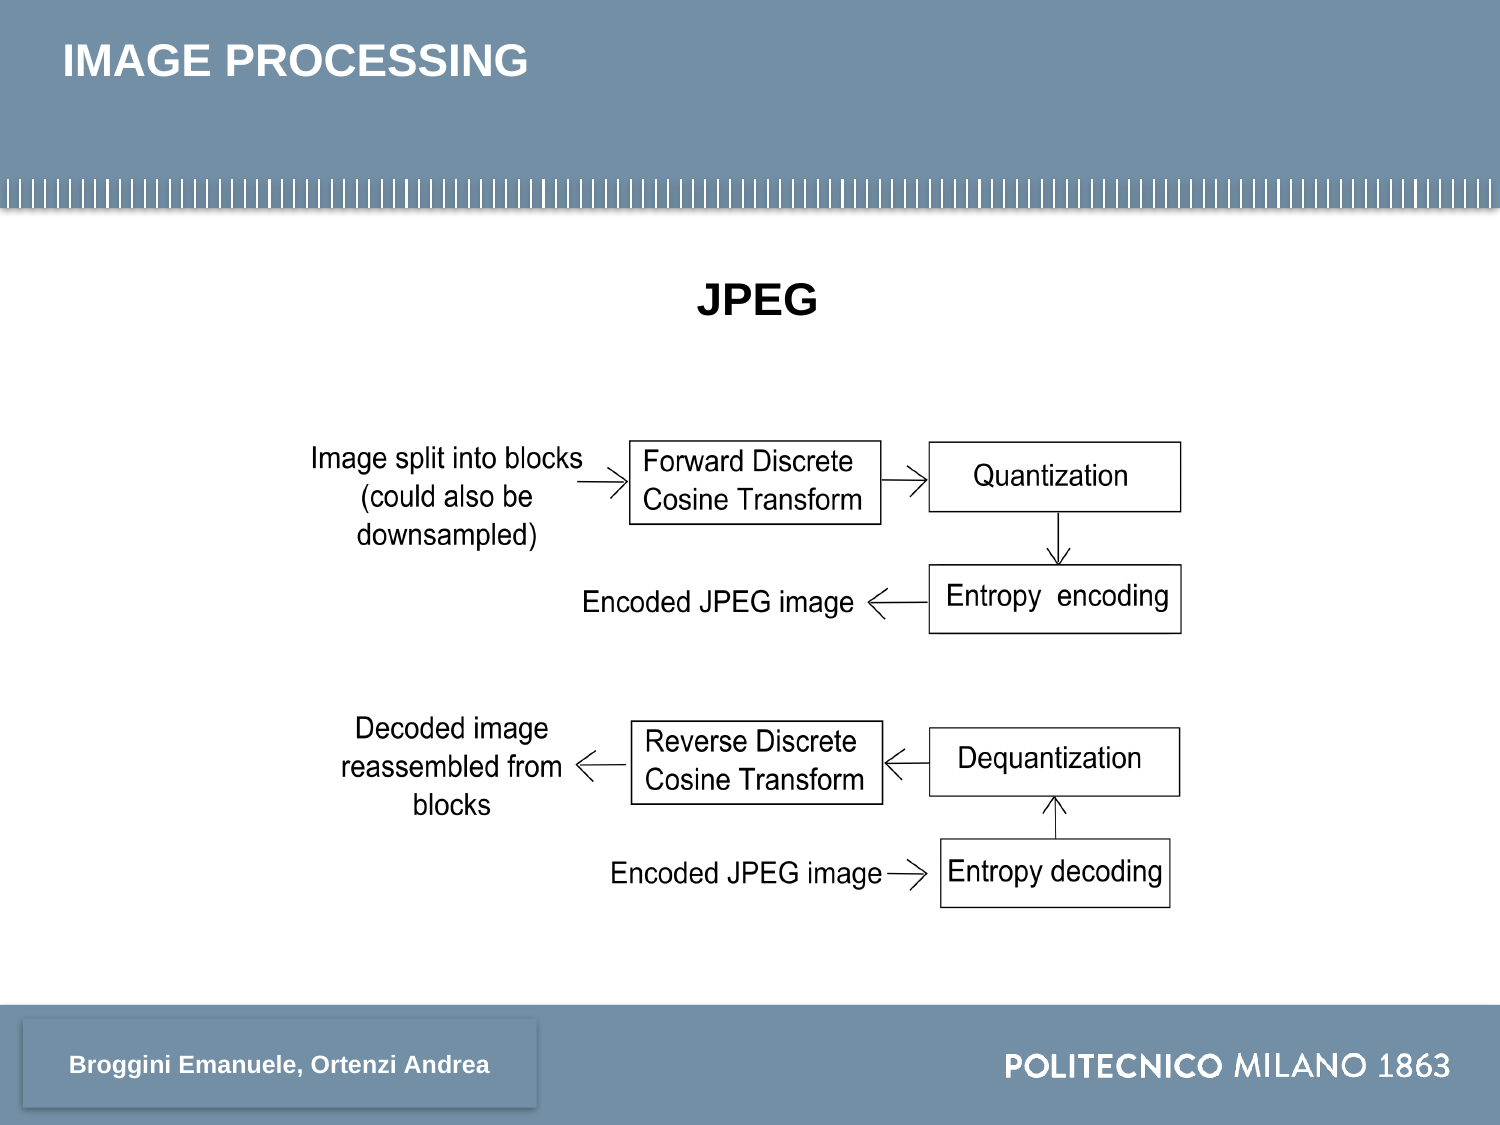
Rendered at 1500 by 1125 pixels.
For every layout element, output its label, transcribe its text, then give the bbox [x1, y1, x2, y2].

picture [307, 434, 1193, 944]
list JPEG [75, 262, 1441, 335]
text_box Broggini Emanuele, Ortenzi Andrea [22, 1018, 537, 1108]
picture [999, 1041, 1456, 1089]
title IMAGE PROCESSING [47, 22, 1455, 161]
